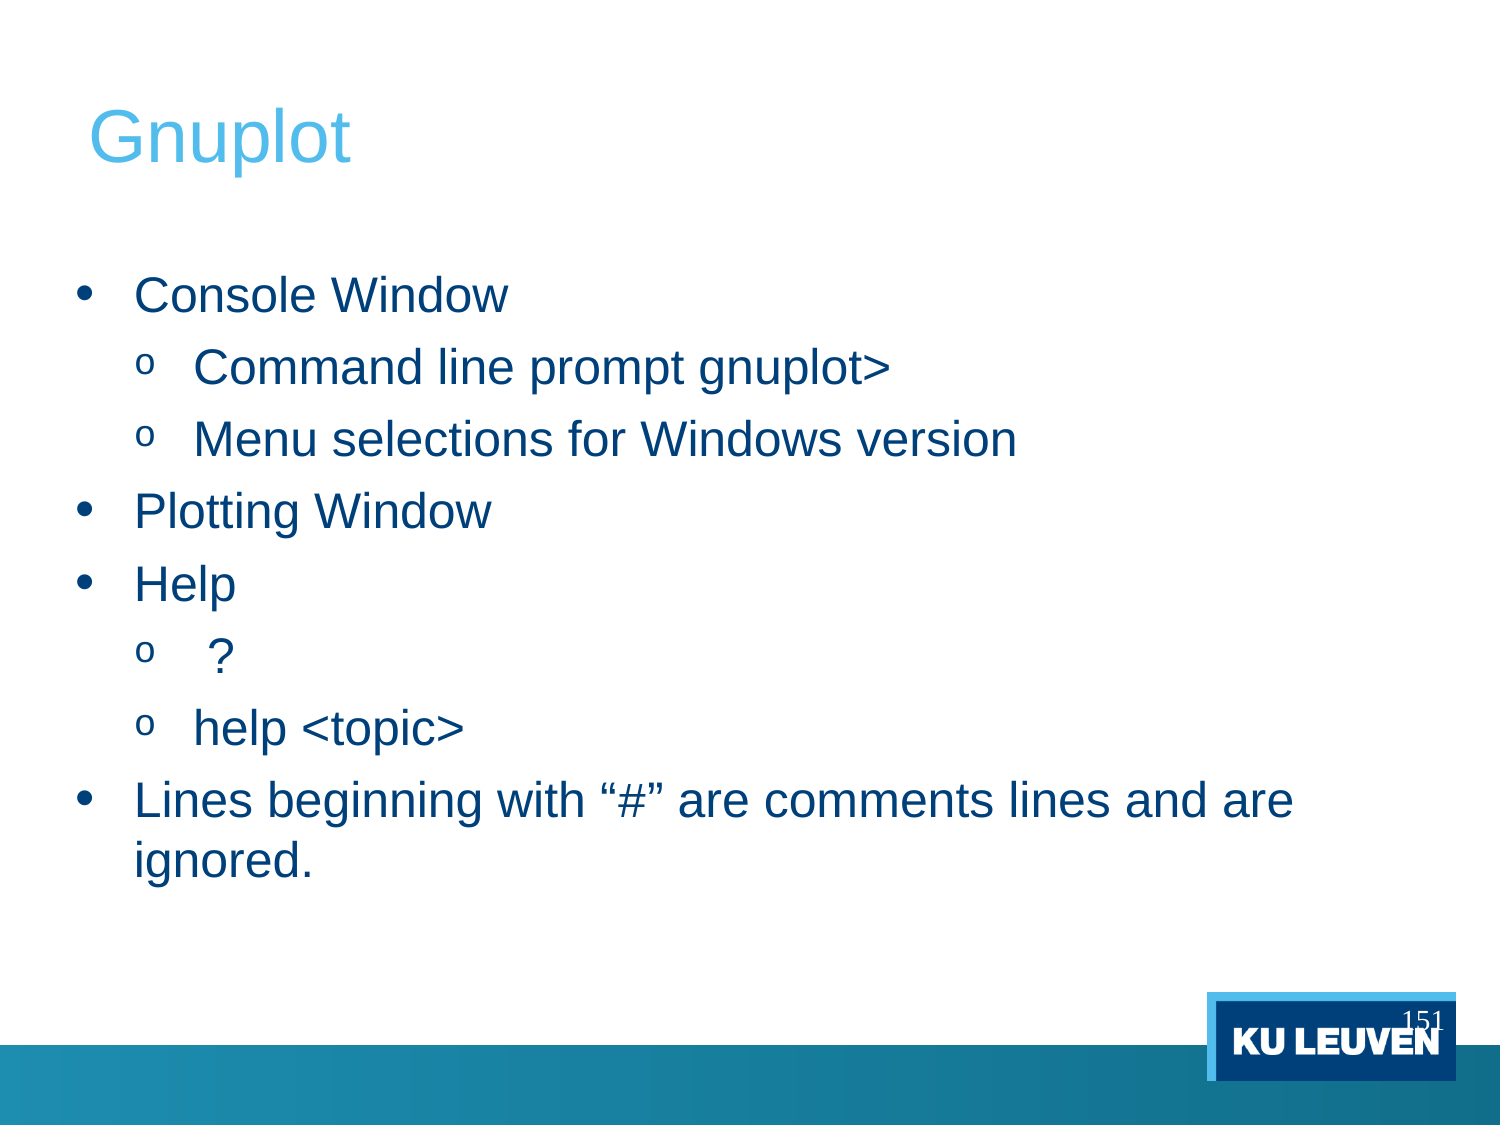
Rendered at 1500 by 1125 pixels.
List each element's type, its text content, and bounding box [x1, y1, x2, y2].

picture [1207, 992, 1456, 1081]
title Gnuplot [88, 29, 1456, 178]
slide_number 151 [1346, 1000, 1500, 1049]
list Console Window Command line prompt gnuplot> Menu selections for Windows version Plotting Window Help ? help <topic> Lines beginning with “#” are comments lines and are ignored. [75, 262, 1300, 1062]
